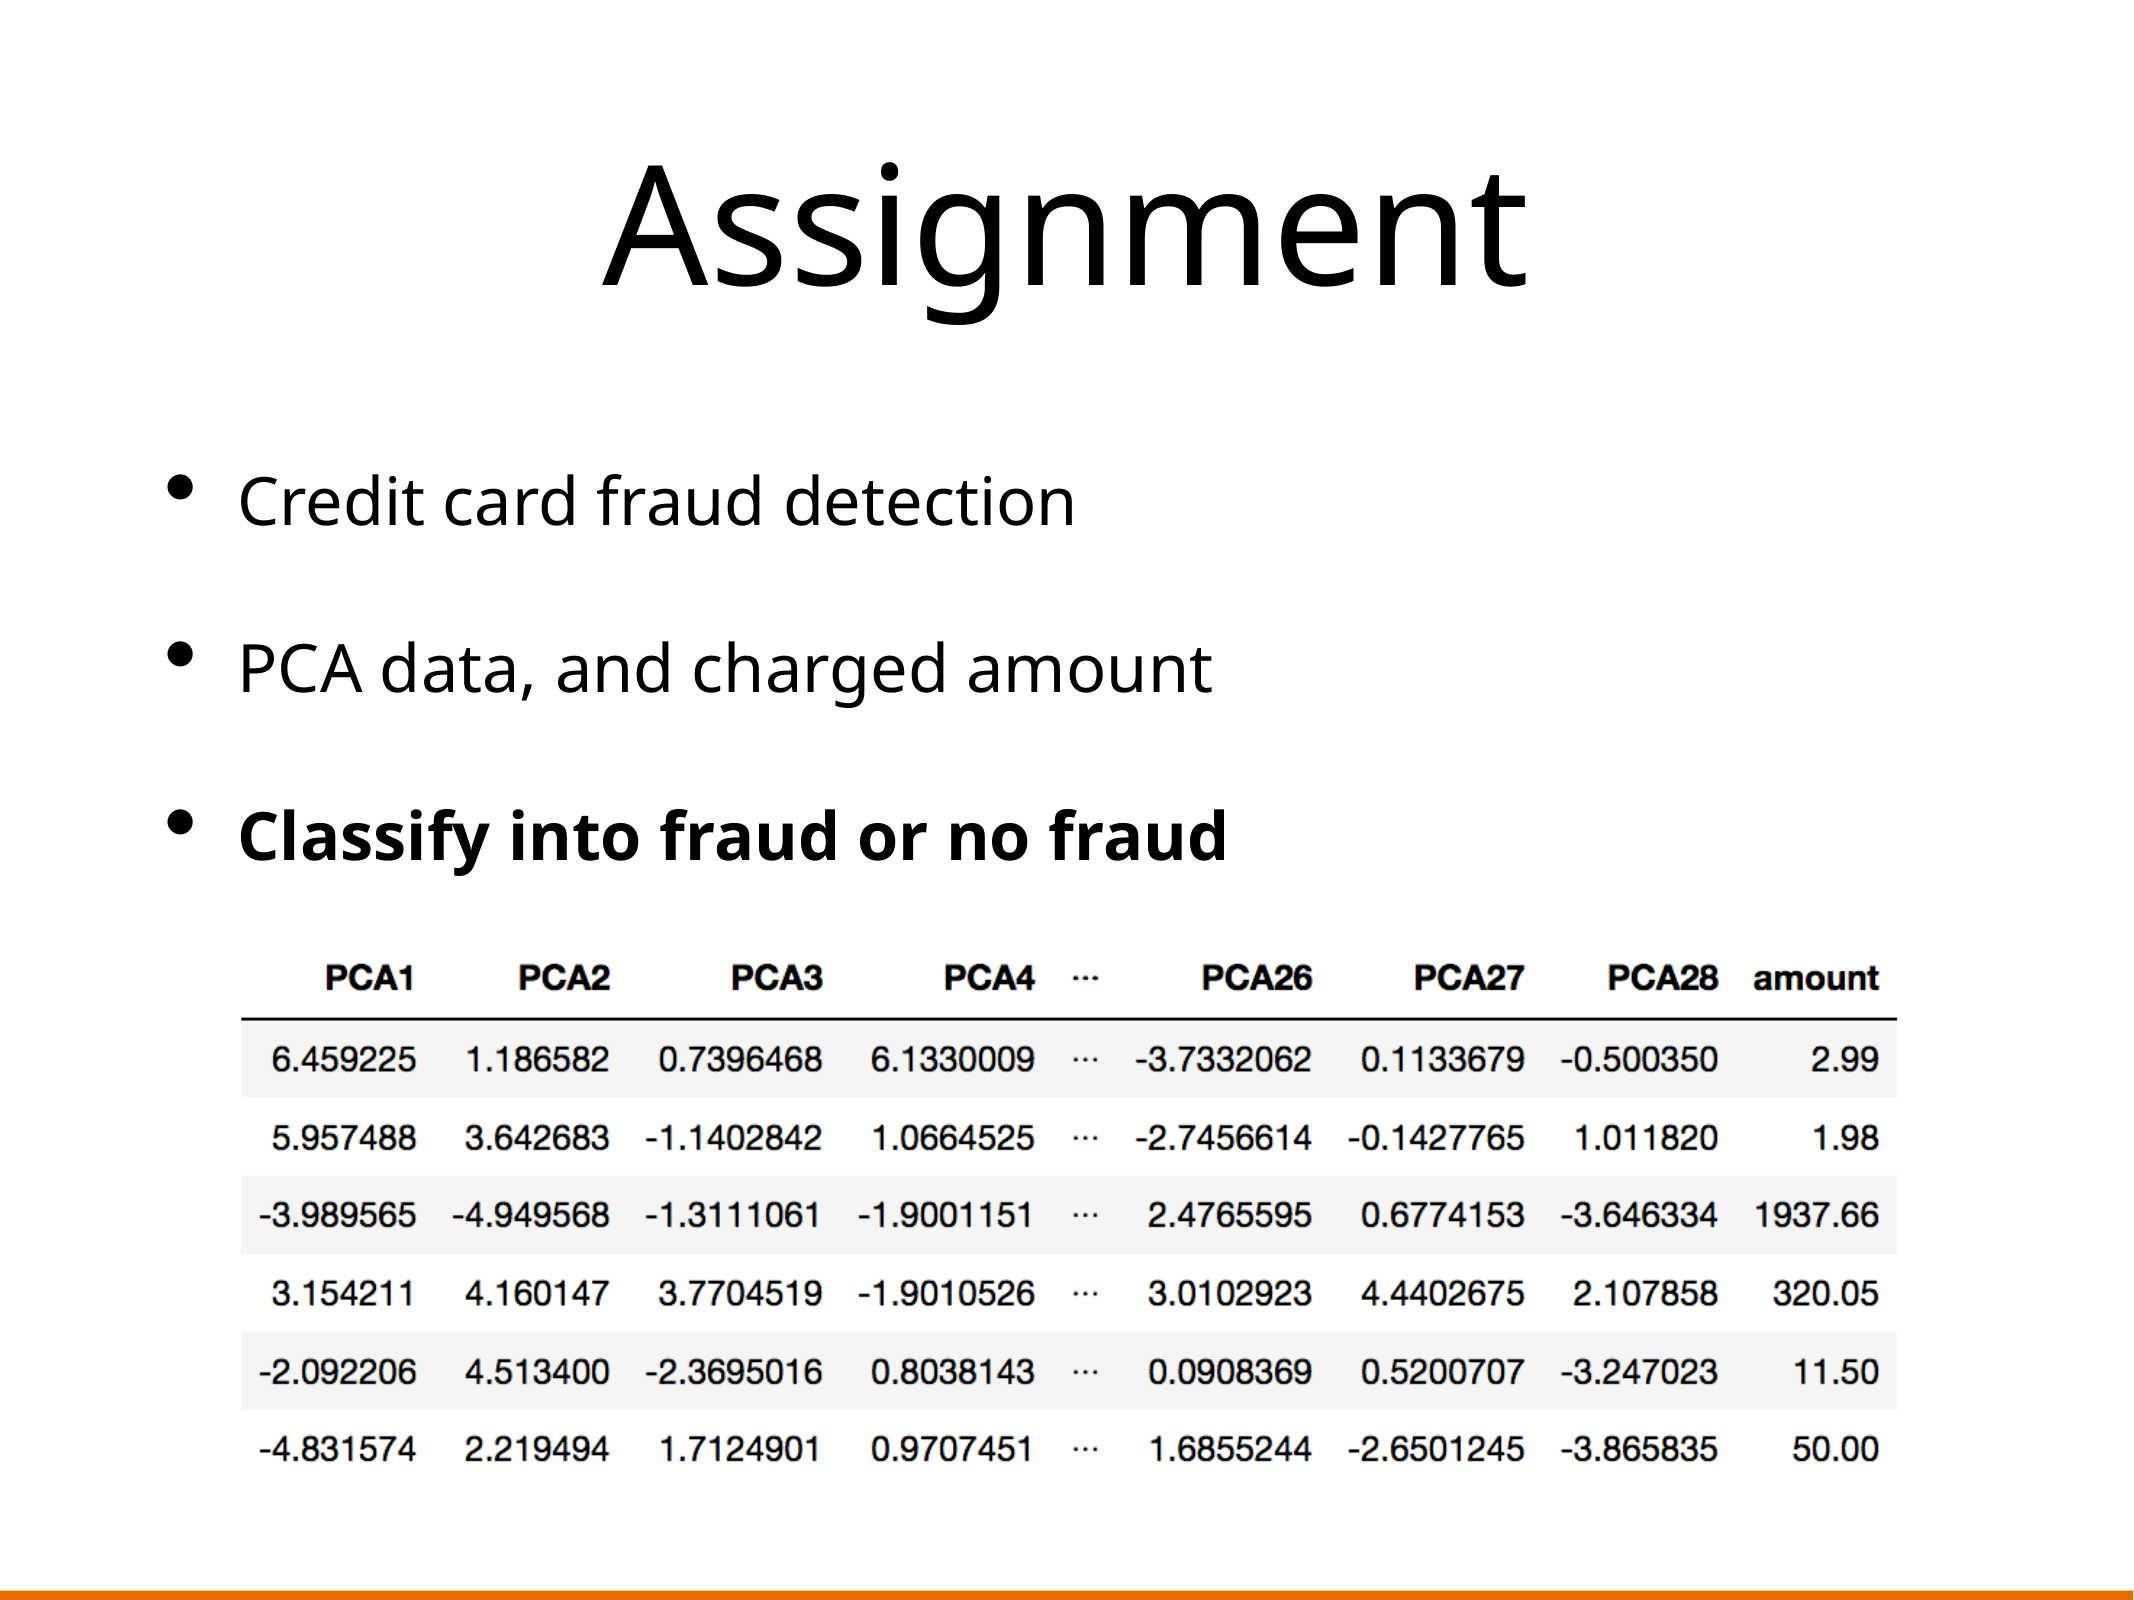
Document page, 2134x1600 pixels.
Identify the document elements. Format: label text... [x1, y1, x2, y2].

list Credit card fraud detection PCA data, and charged amount Classify into fraud or no fraud [155, 424, 1978, 908]
picture [214, 935, 1919, 1502]
title Assignment [155, 41, 1978, 397]
